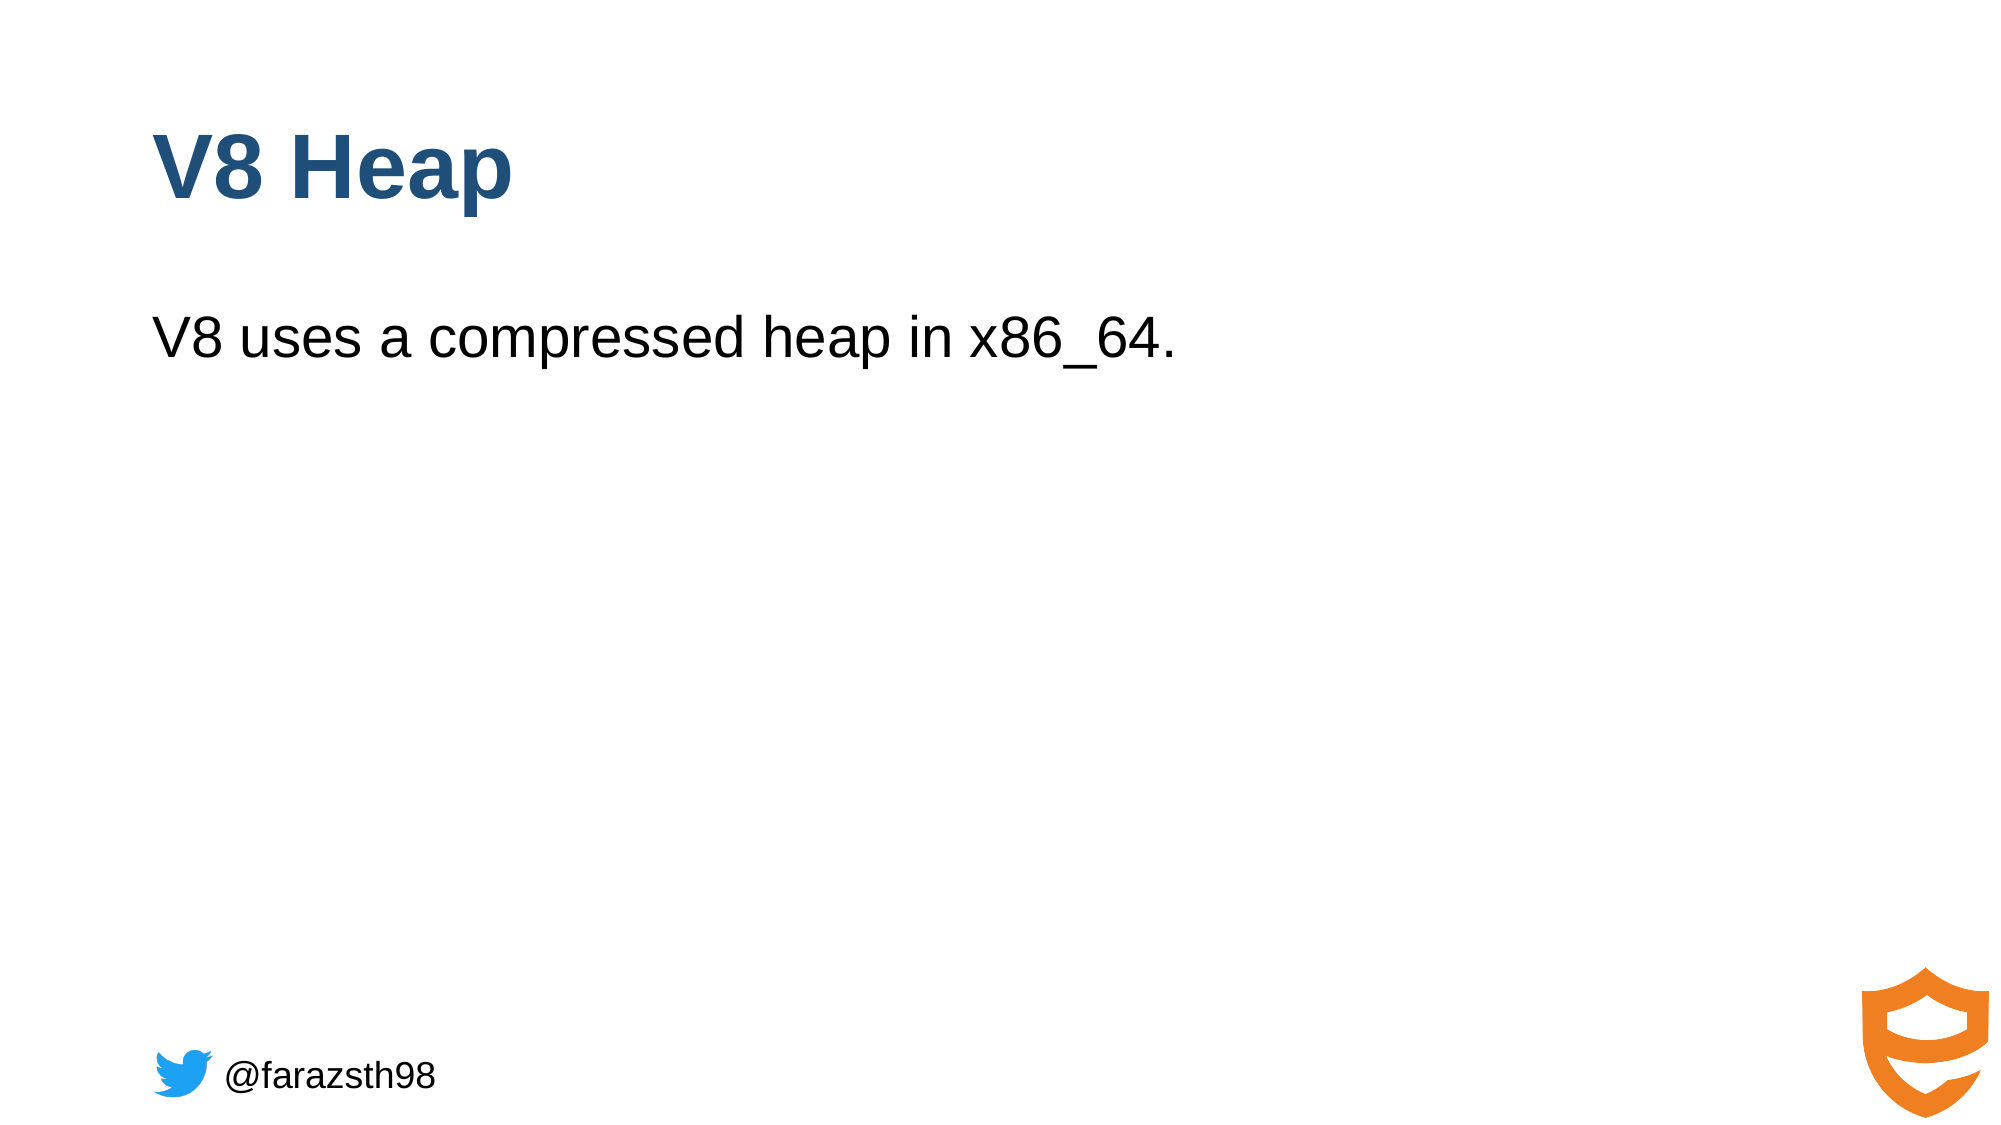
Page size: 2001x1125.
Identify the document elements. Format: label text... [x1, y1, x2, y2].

title V8 Heap [137, 59, 1863, 278]
picture [1862, 967, 1989, 1118]
list V8 uses a compressed heap in x86_64. [137, 299, 1863, 1014]
picture [137, 1027, 230, 1120]
